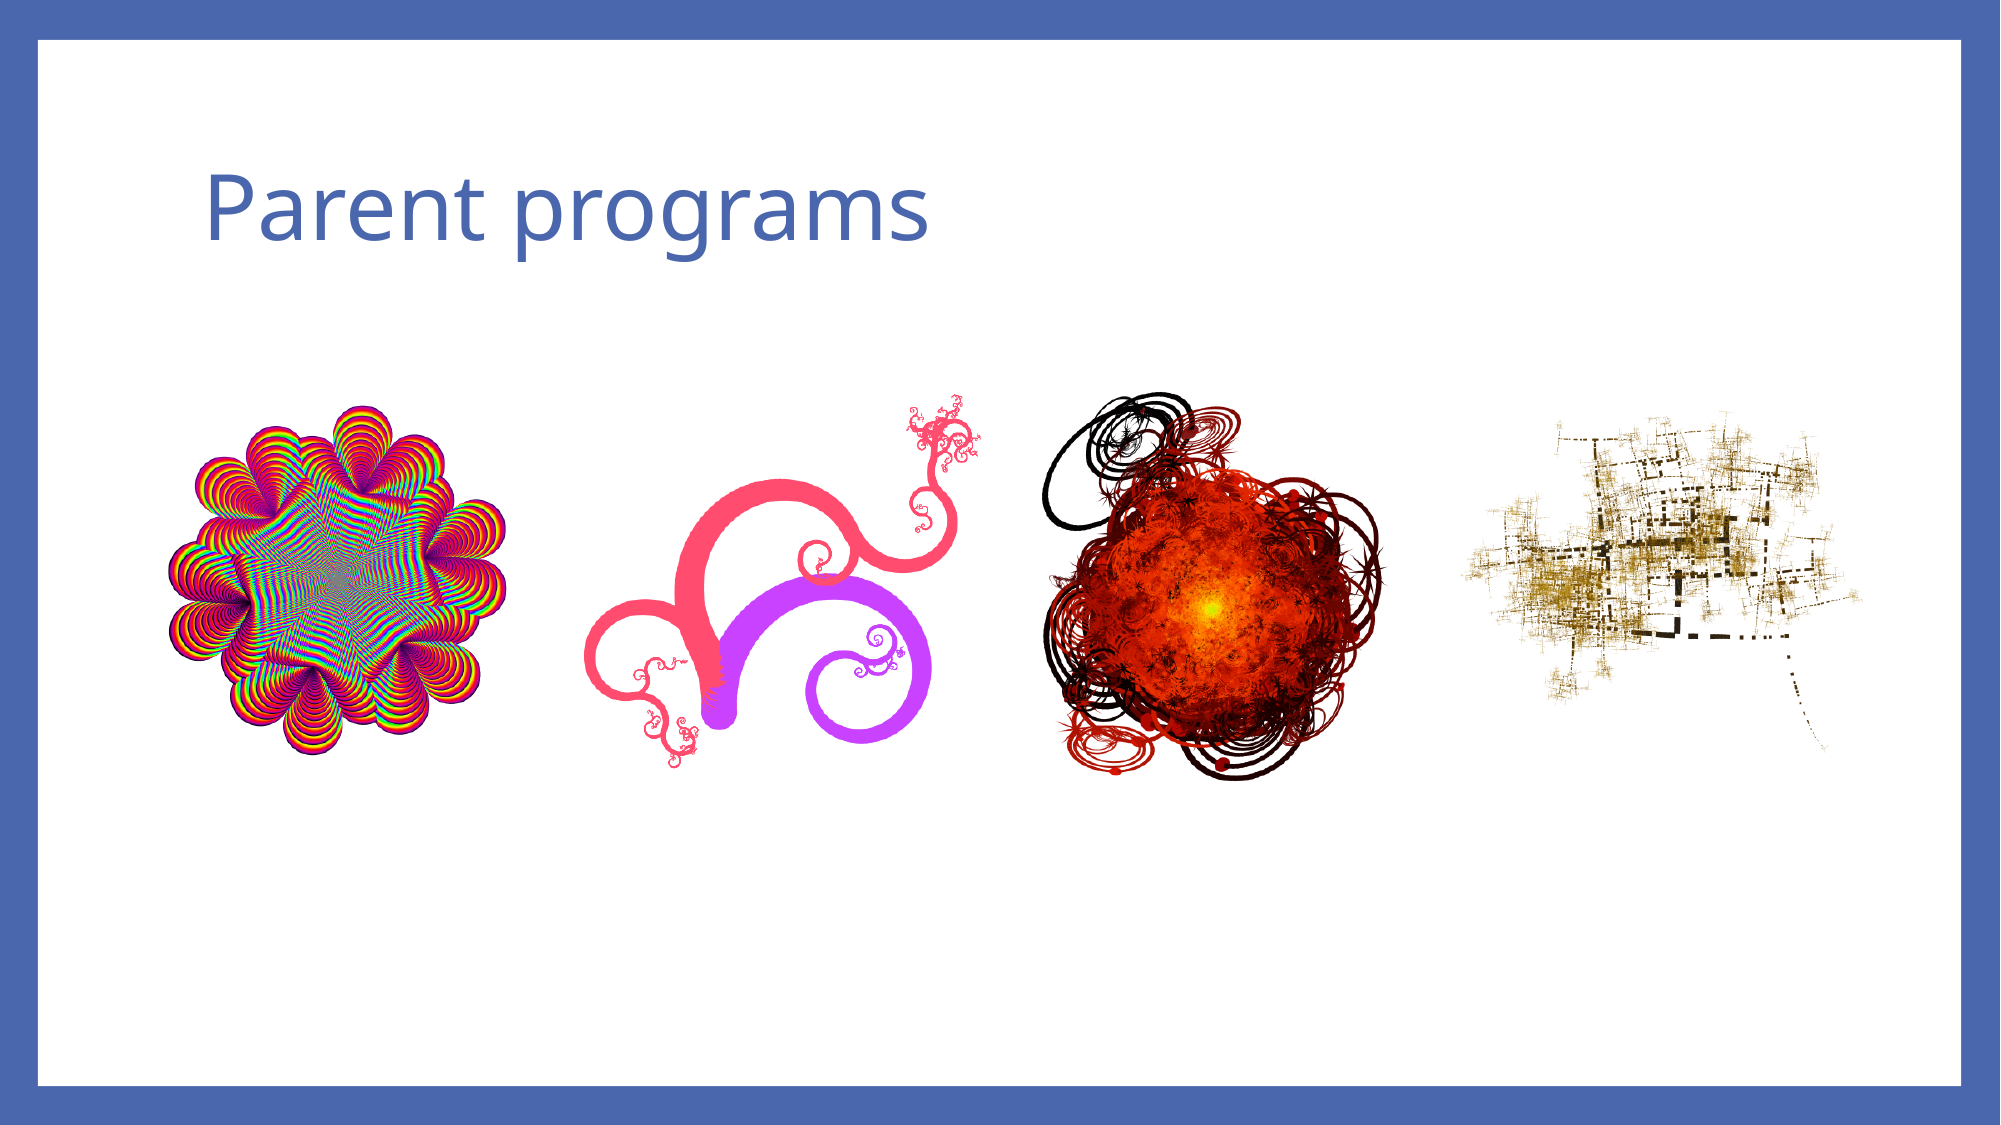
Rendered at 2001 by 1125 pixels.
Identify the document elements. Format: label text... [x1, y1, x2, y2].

picture [1453, 373, 1869, 789]
picture [571, 373, 987, 789]
title Parent programs [187, 99, 1808, 323]
picture [128, 371, 546, 789]
picture [1012, 375, 1428, 791]
